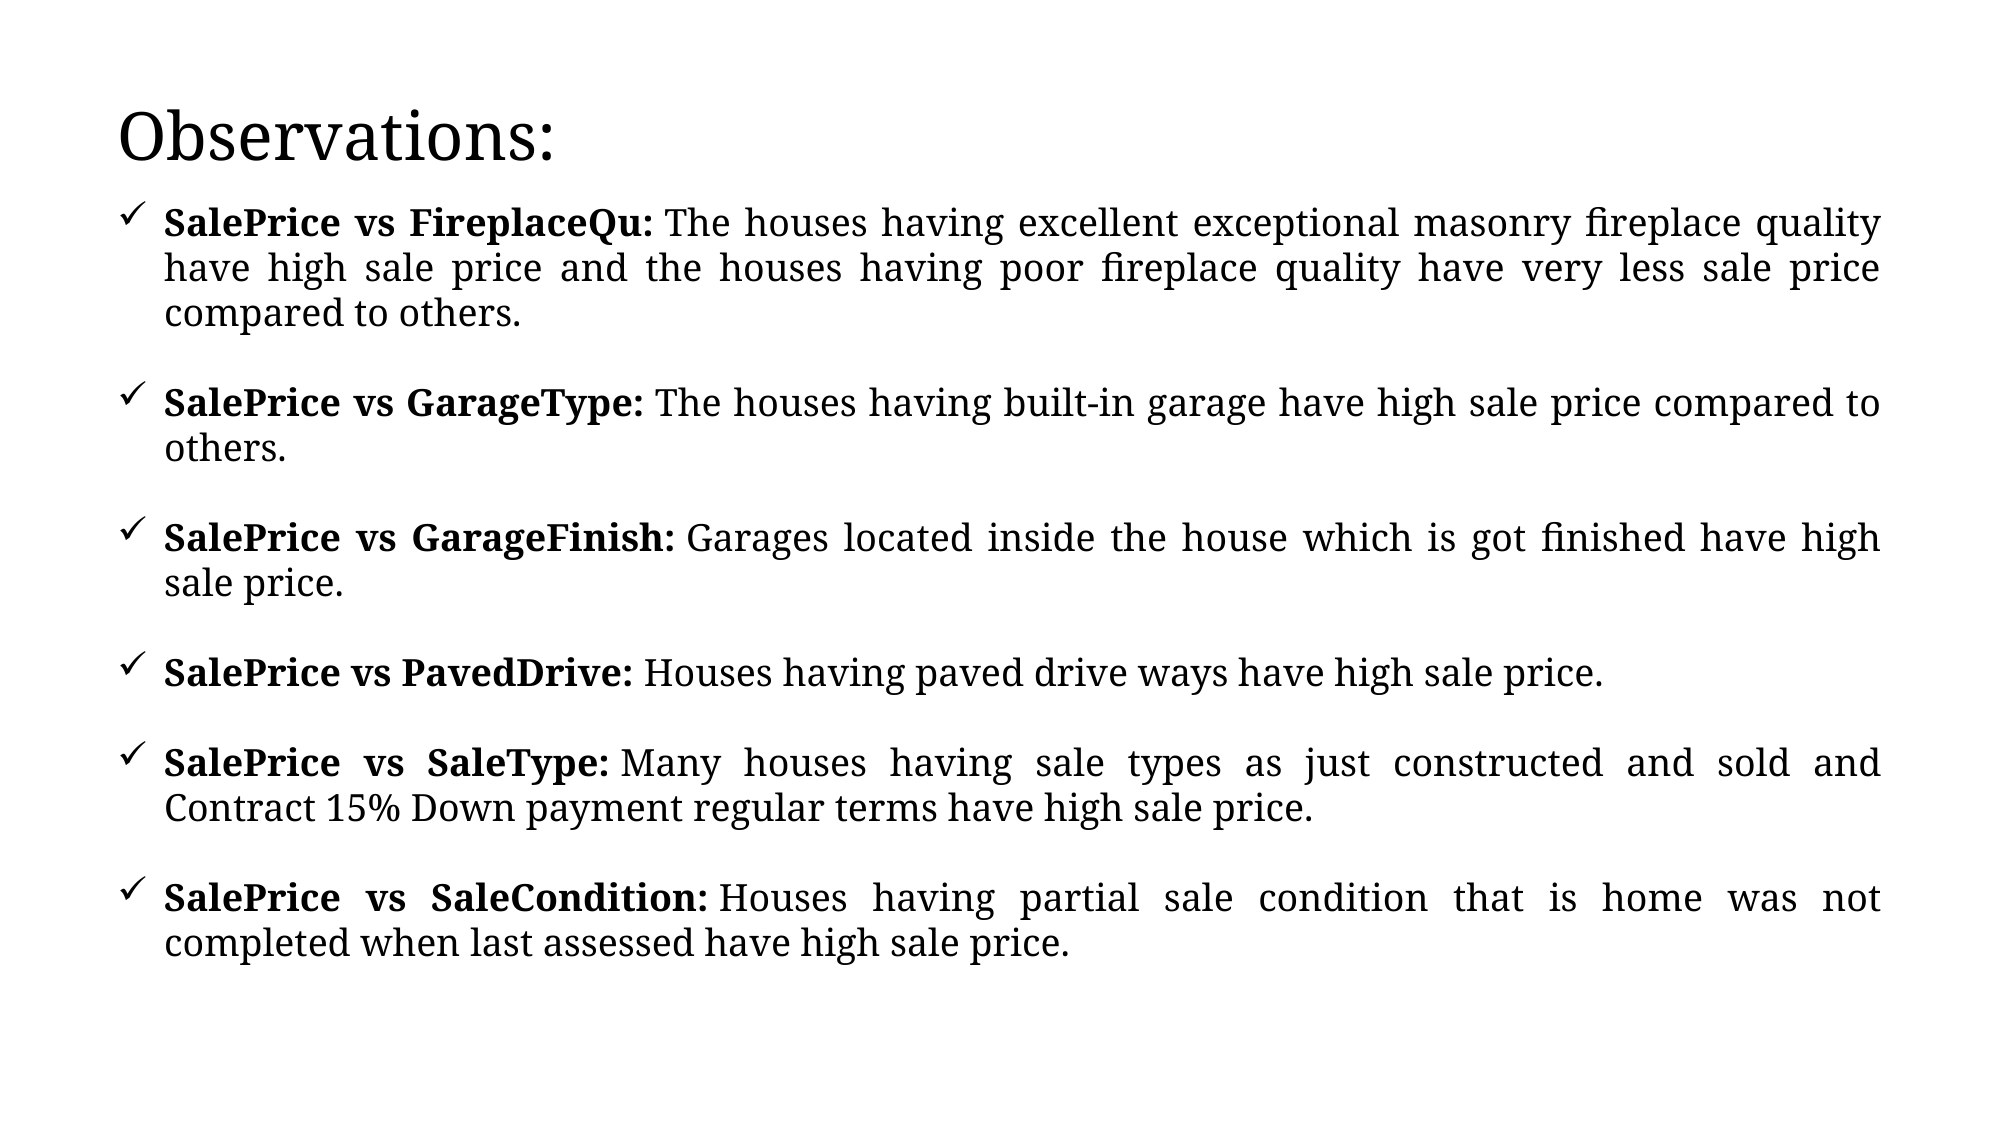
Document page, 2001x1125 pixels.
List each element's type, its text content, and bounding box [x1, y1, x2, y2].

text_box Observations: [102, 86, 1898, 181]
text_box SalePrice vs FireplaceQu: The houses having excellent exceptional masonry fireplace quality have high sale price and the houses having poor fireplace quality have very less sale price compared to others. SalePrice vs GarageType: The houses having built-in garage have high sale price compared to others. SalePrice vs GarageFinish: Garages located inside the house which is got finished have high sale price. SalePrice vs PavedDrive: Houses having paved drive ways have high sale price. SalePrice vs SaleType: Many houses having sale types as just constructed and sold and Contract 15% Down payment regular terms have high sale price. SalePrice vs SaleCondition: Houses having partial sale condition that is home was not completed when last assessed have high sale price. [102, 191, 1898, 972]
